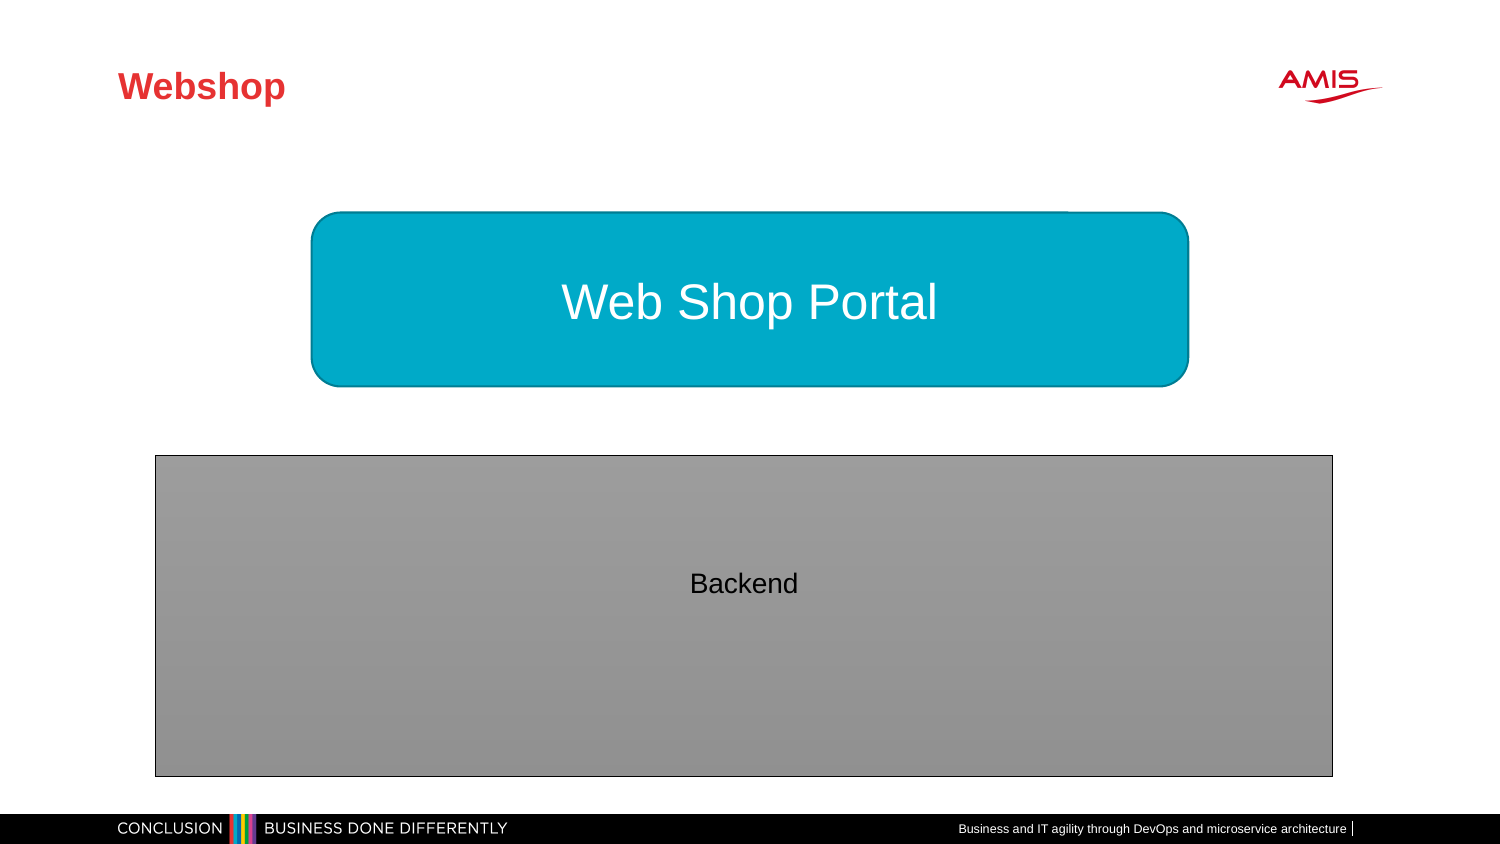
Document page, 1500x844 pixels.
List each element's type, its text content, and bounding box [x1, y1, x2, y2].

title Webshop [118, 47, 1205, 130]
picture [1205, 58, 1388, 106]
text_box Web Shop Portal [310, 211, 1190, 388]
picture [0, 814, 236, 844]
text_box Backend [155, 455, 1333, 777]
picture [239, 814, 1500, 844]
footer Business and IT agility through DevOps and microservice architecture [814, 820, 1347, 839]
